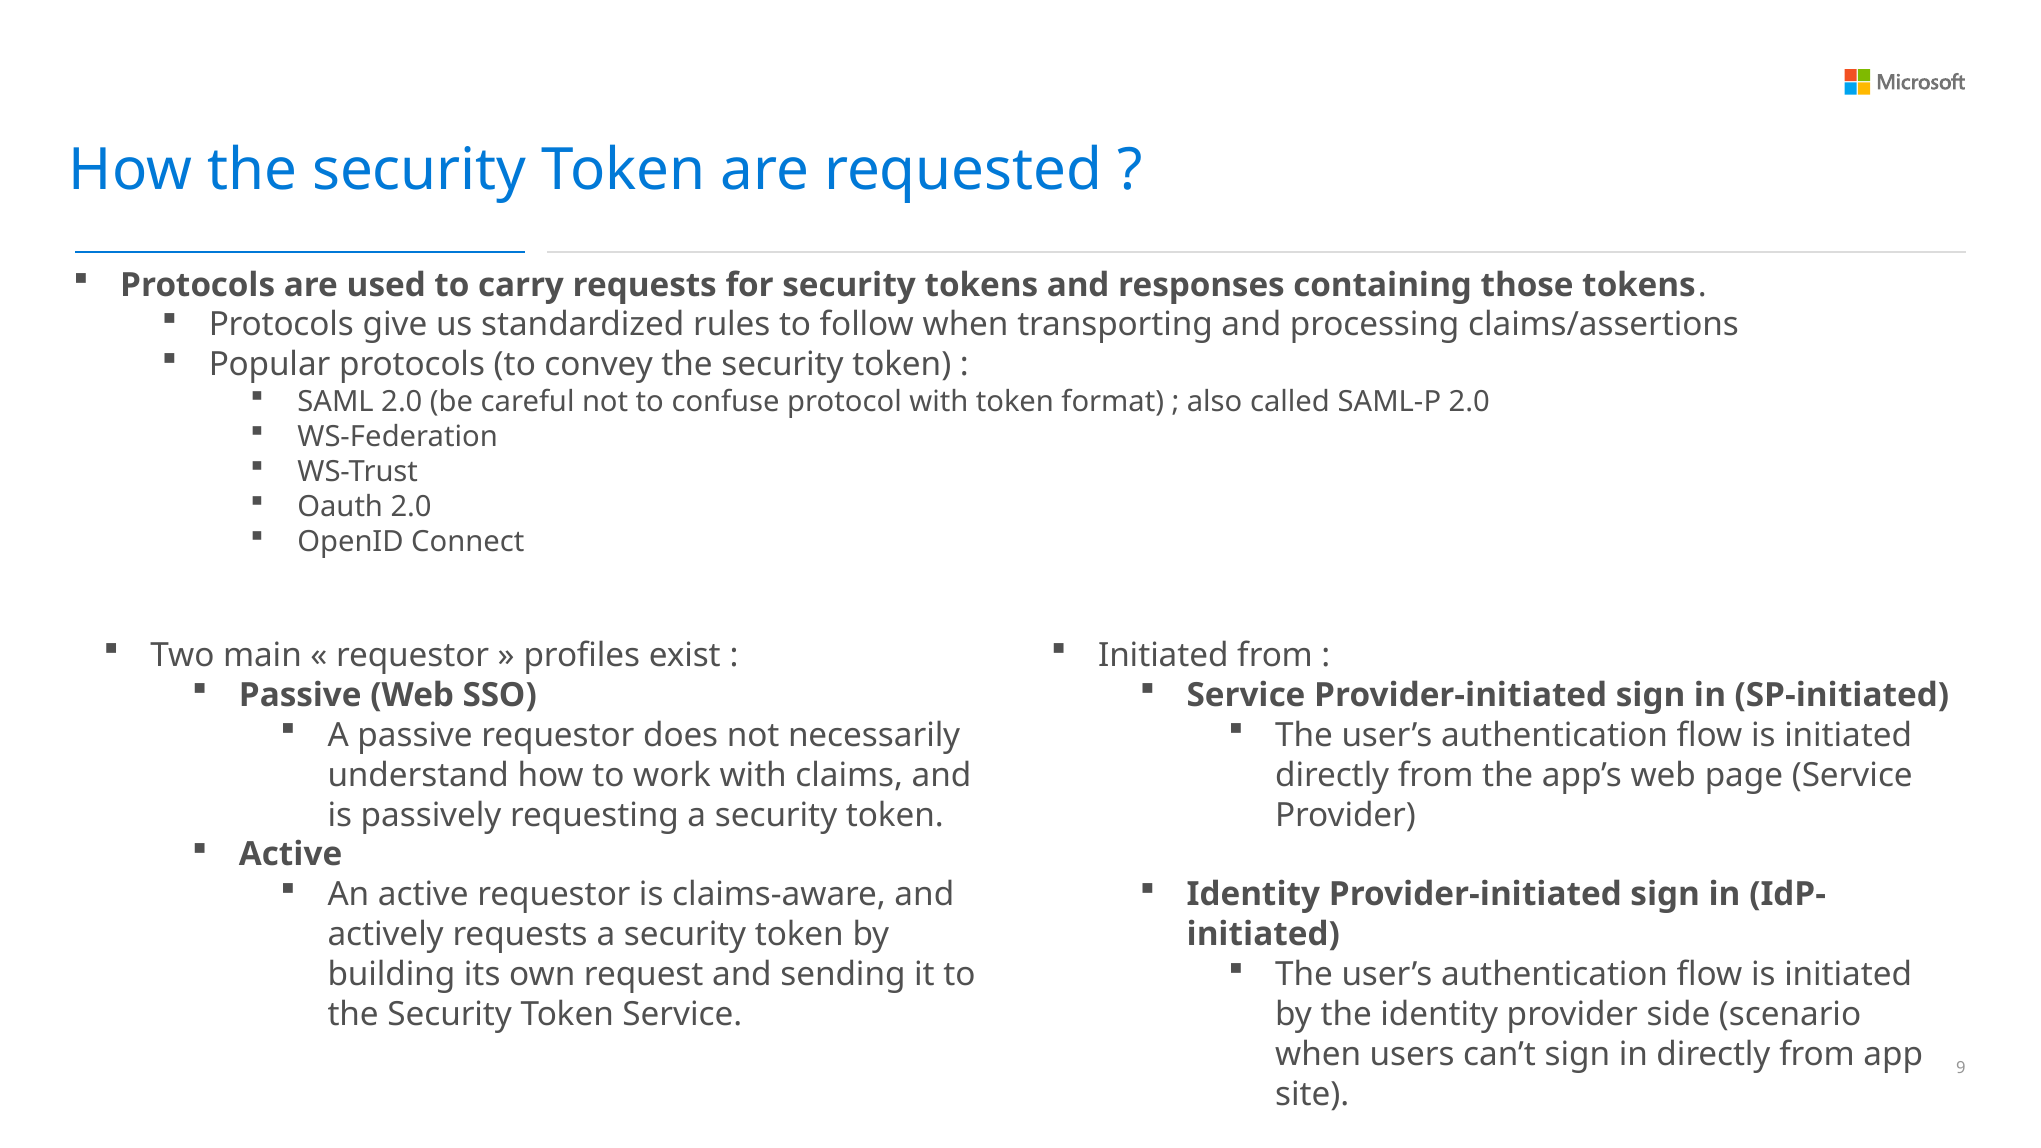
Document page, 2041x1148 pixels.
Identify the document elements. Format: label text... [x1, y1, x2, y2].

text_box Protocols are used to carry requests for security tokens and responses containing those tokens. Protocols give us standardized rules to follow when transporting and processing claims/assertions Popular protocols (to convey the security token) : SAML 2.0 (be careful not to confuse protocol with token format) ; also called SAML-P 2.0 WS-Federation WS-Trust Oauth 2.0 OpenID Connect [0, 255, 1986, 600]
text_box Initiated from : Service Provider-initiated sign in (SP-initiated) The user’s authentication flow is initiated directly from the app’s web page (Service Provider) Identity Provider-initiated sign in (IdP-initiated) The user’s authentication flow is initiated by the identity provider side (scenario when users can’t sign in directly from app site). [947, 625, 1968, 1120]
list How the security Token are requested ? [45, 120, 1968, 200]
text_box Two main « requestor » profiles exist : Passive (Web SSO) A passive requestor does not necessarily understand how to work with claims, and is passively requesting a security token. Active An active requestor is claims-aware, and actively requests a security token by building its own request and sending it to the Security Token Service. [0, 625, 947, 1040]
